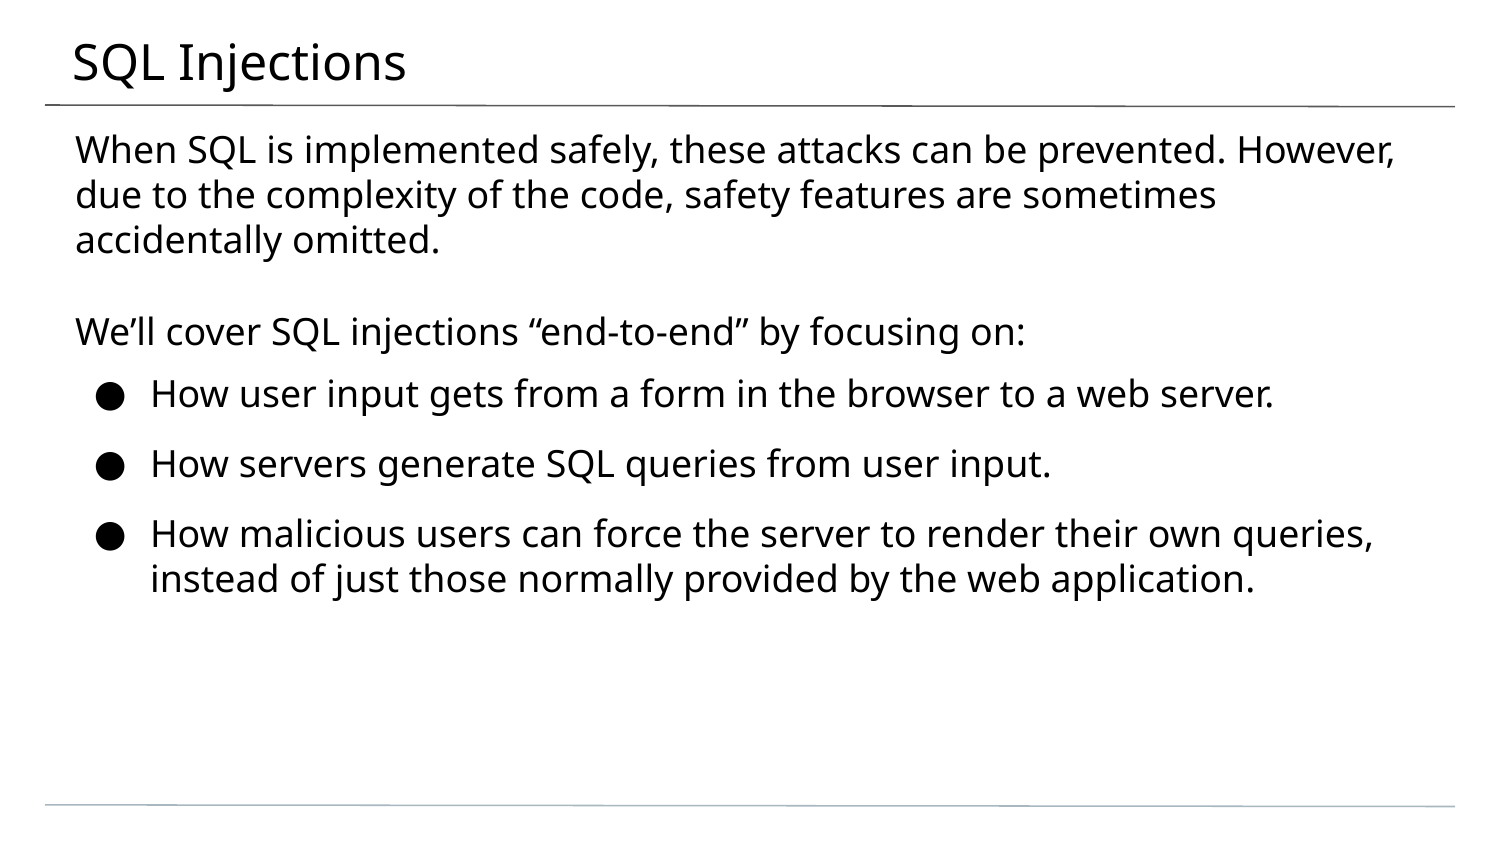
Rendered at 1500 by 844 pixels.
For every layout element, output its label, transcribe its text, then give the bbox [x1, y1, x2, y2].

subtitle When SQL is implemented safely, these attacks can be prevented. However, due to the complexity of the code, safety features are sometimes accidentally omitted. [0, 110, 1500, 308]
title SQL Injections [0, 0, 1500, 88]
list We’ll cover SQL injections “end-to-end” by focusing on: How user input gets from a form in the browser to a web server. How servers generate SQL queries from user input. How malicious users can force the server to render their own queries, instead of just those normally provided by the web application. [0, 308, 1500, 805]
